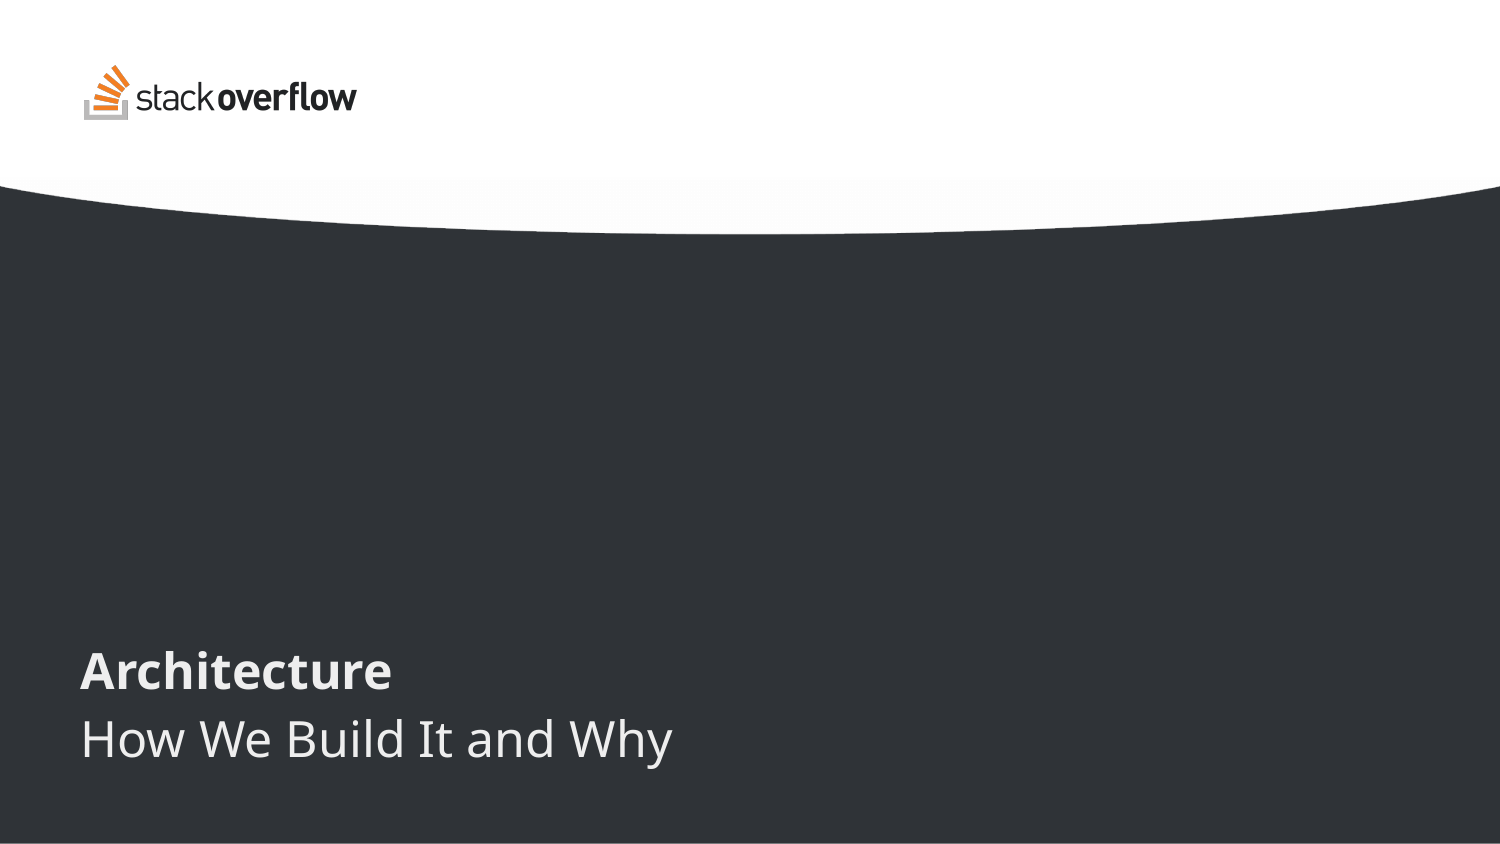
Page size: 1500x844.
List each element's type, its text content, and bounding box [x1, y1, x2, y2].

picture [0, 178, 1500, 236]
picture [84, 65, 357, 120]
subtitle How We Build It and Why [80, 698, 935, 762]
title Architecture [80, 573, 935, 698]
